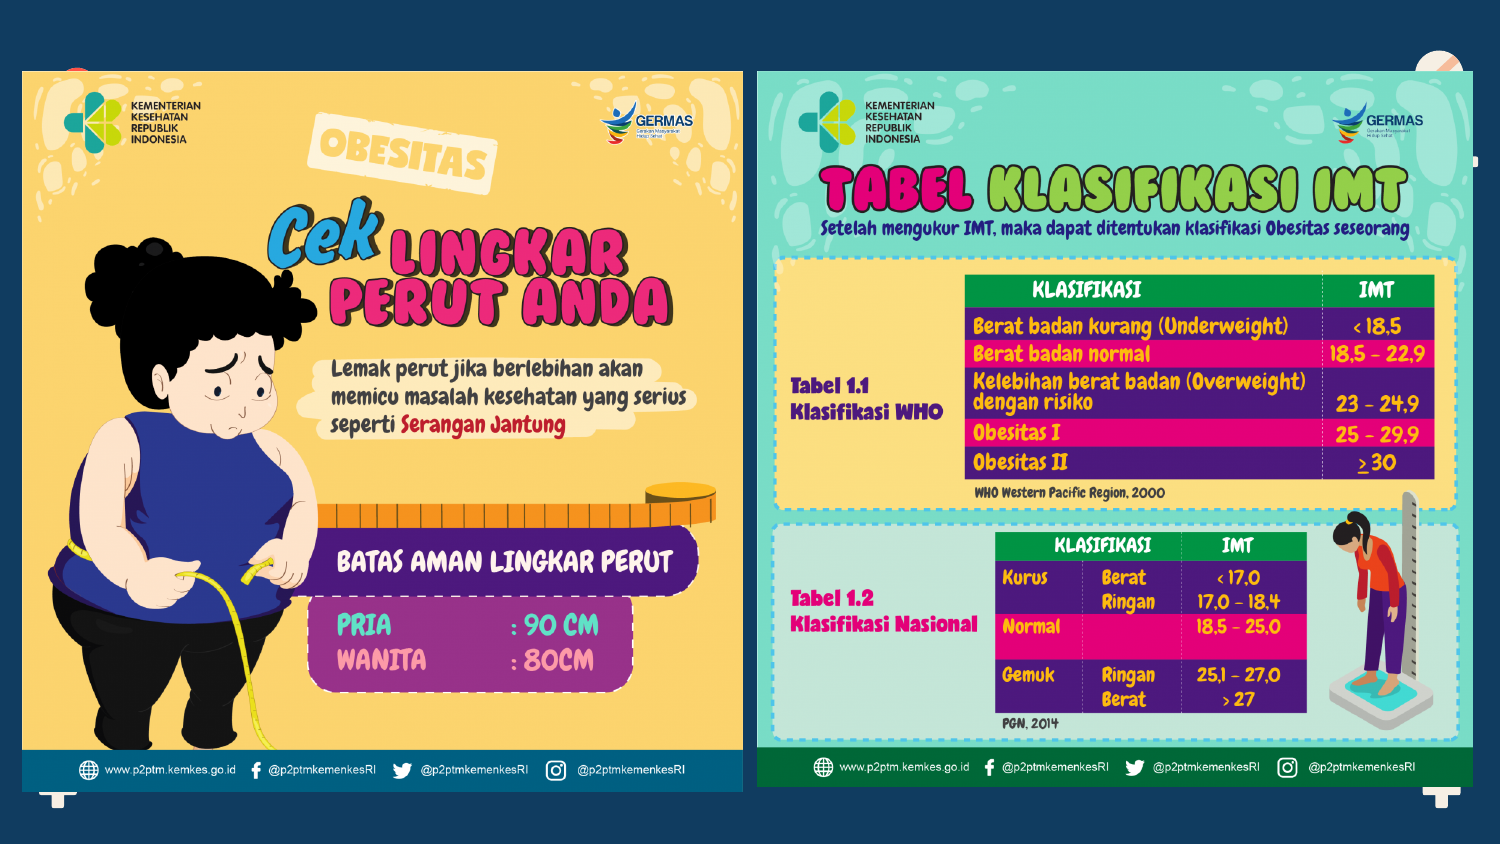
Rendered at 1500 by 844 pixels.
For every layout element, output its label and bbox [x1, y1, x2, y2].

picture [270, 765, 277, 775]
picture [428, 768, 434, 775]
picture [252, 762, 260, 778]
picture [81, 774, 97, 779]
picture [757, 71, 1473, 787]
picture [550, 761, 565, 766]
picture [394, 763, 411, 778]
picture [21, 71, 743, 749]
picture [81, 761, 97, 767]
picture [641, 768, 651, 773]
